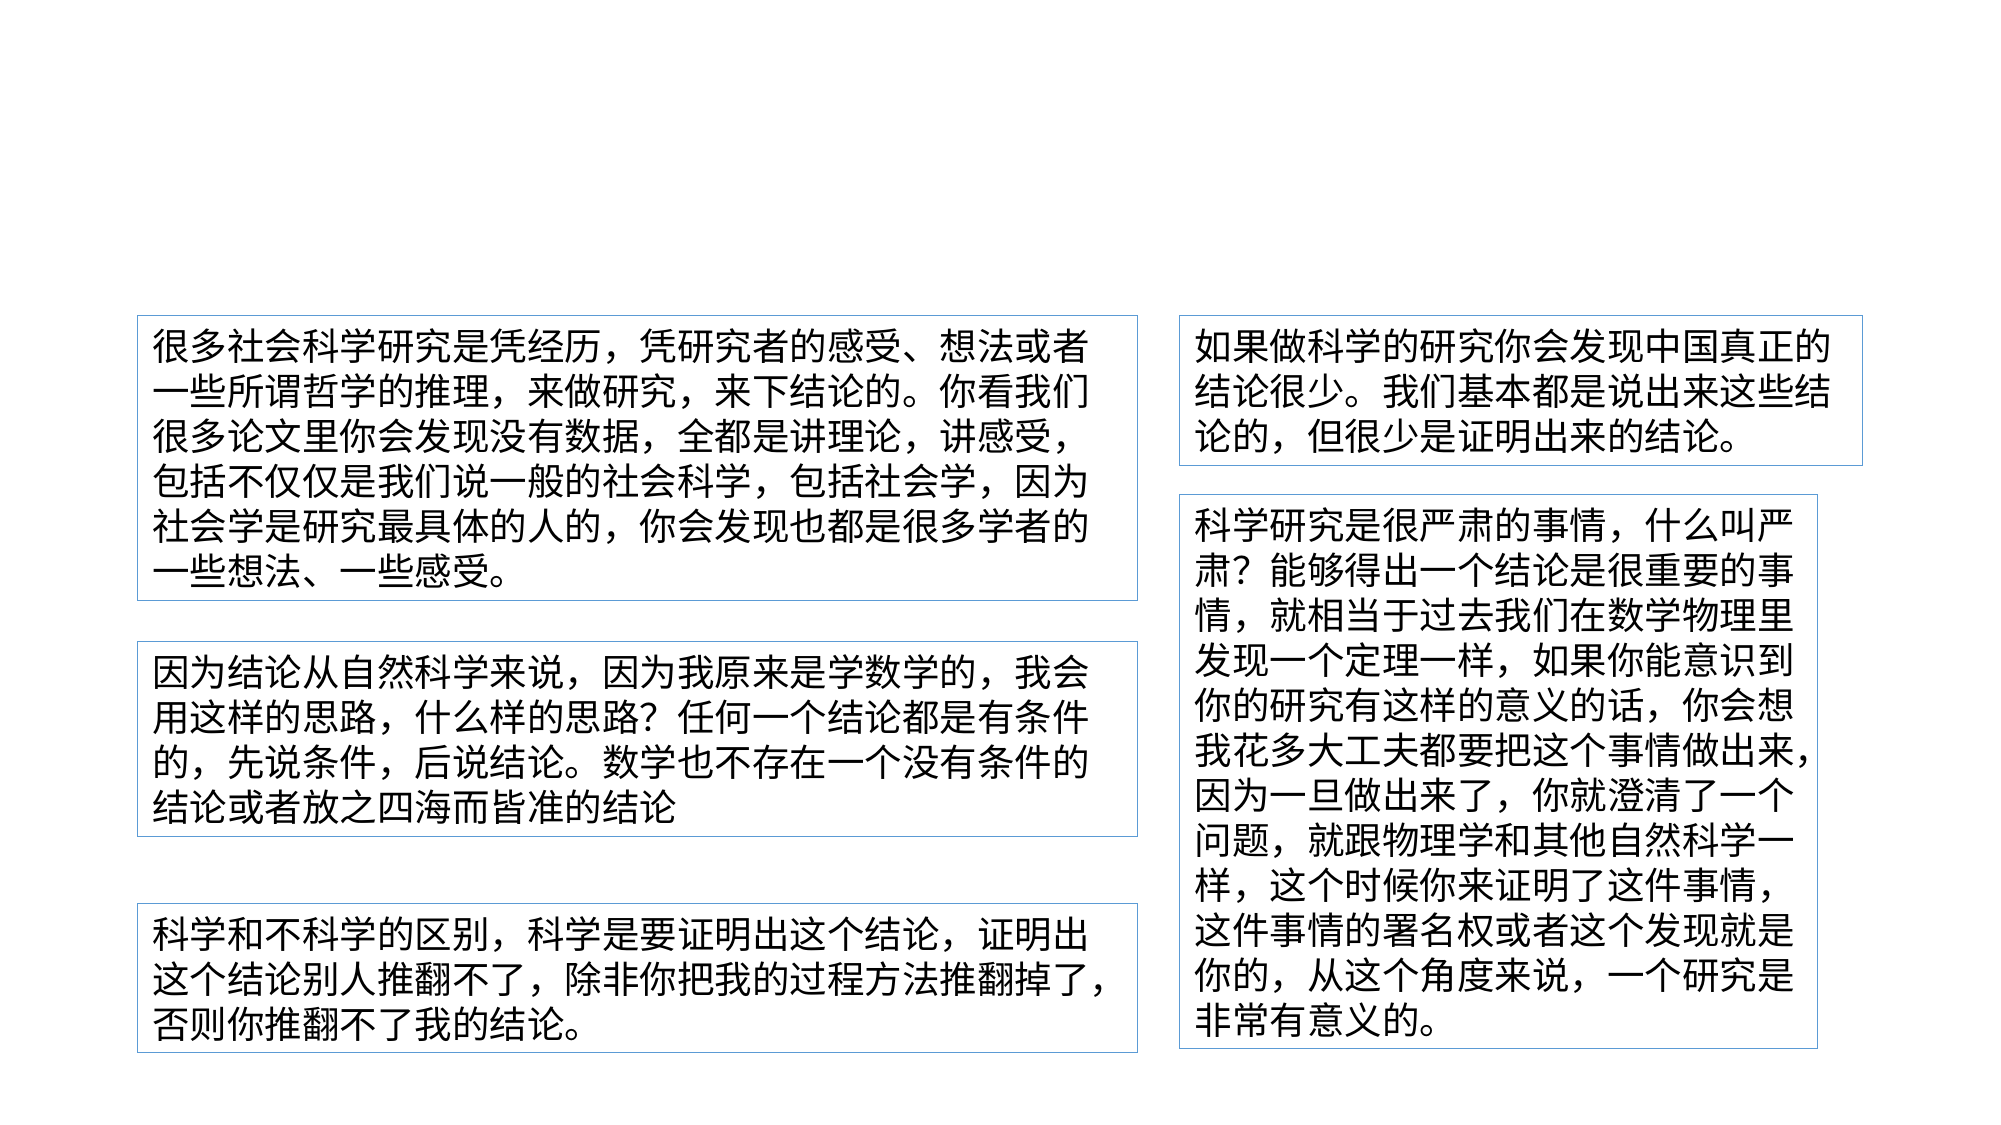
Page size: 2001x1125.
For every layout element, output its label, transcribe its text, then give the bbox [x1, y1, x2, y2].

text_box 科学和不科学的区别，科学是要证明出这个结论，证明出这个结论别人推翻不了，除非你把我的过程方法推翻掉了，否则你推翻不了我的结论。 [137, 903, 1138, 1053]
text_box 如果做科学的研究你会发现中国真正的结论很少。我们基本都是说出来这些结论的，但很少是证明出来的结论。 [1179, 315, 1863, 466]
text_box 很多社会科学研究是凭经历，凭研究者的感受、想法或者一些所谓哲学的推理，来做研究，来下结论的。你看我们很多论文里你会发现没有数据，全都是讲理论，讲感受，包括不仅仅是我们说一般的社会科学，包括社会学，因为社会学是研究最具体的人的，你会发现也都是很多学者的一些想法、一些感受。 [137, 315, 1138, 601]
text_box 因为结论从自然科学来说，因为我原来是学数学的，我会用这样的思路，什么样的思路？任何一个结论都是有条件的，先说条件，后说结论。数学也不存在一个没有条件的结论或者放之四海而皆准的结论 [137, 641, 1138, 837]
text_box 科学研究是很严肃的事情，什么叫严肃？能够得出一个结论是很重要的事情，就相当于过去我们在数学物理里发现一个定理一样，如果你能意识到你的研究有这样的意义的话，你会想我花多大工夫都要把这个事情做出来，因为一旦做出来了，你就澄清了一个问题，就跟物理学和其他自然科学一样，这个时候你来证明了这件事情，这件事情的署名权或者这个发现就是你的，从这个角度来说，一个研究是非常有意义的。 [1179, 494, 1818, 1049]
